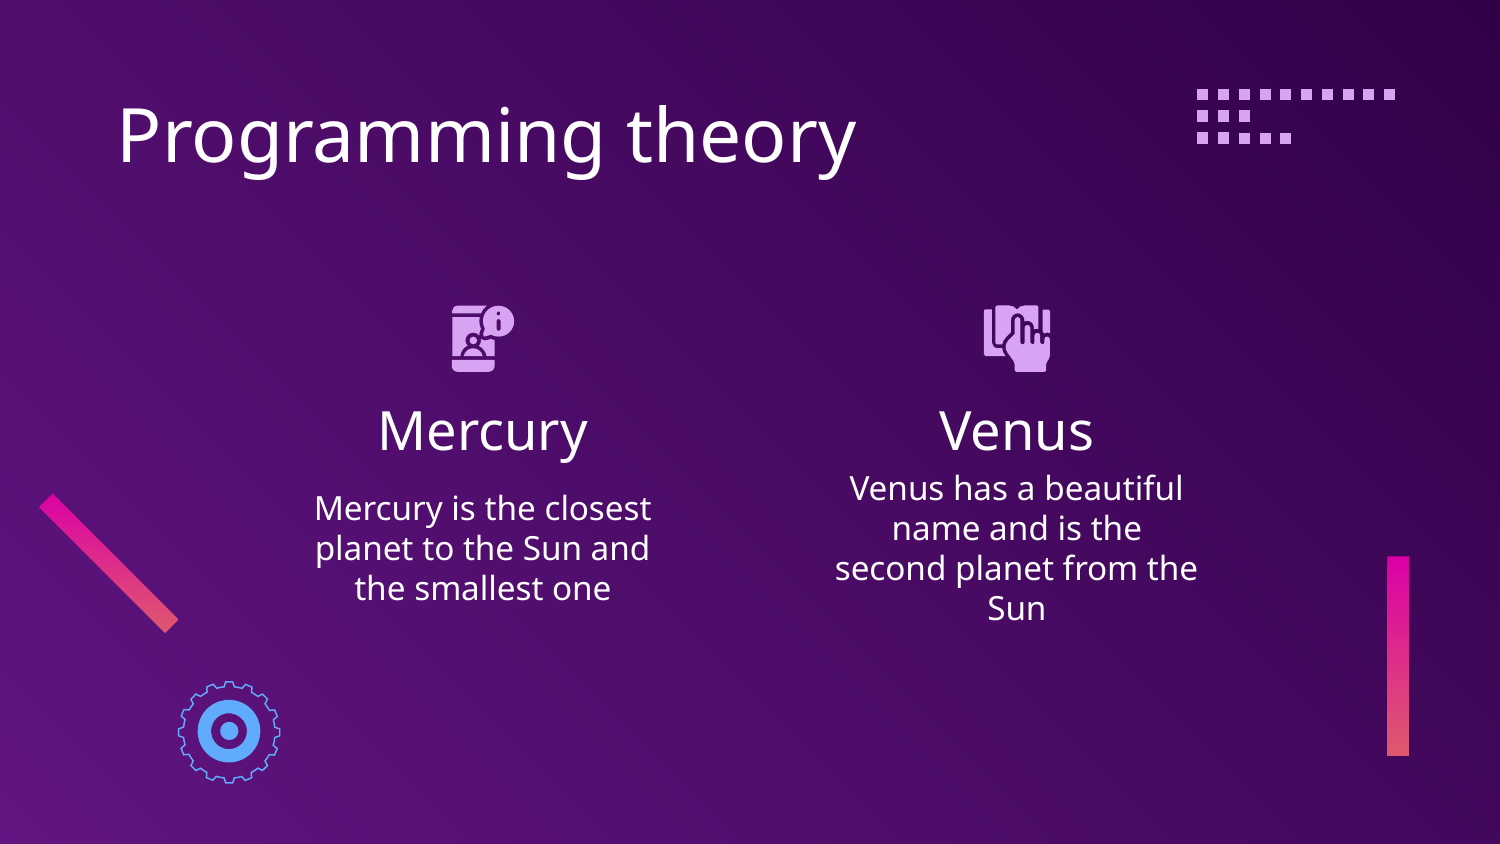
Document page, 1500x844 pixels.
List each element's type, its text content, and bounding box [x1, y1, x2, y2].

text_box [178, 681, 280, 784]
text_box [983, 305, 1051, 373]
subtitle Venus has a beautiful name and is the second planet from the Sun [819, 466, 1215, 628]
title Programming theory [101, 72, 1399, 167]
text_box [39, 493, 179, 634]
text_box [1387, 556, 1409, 756]
subtitle Mercury [285, 399, 681, 458]
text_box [1197, 88, 1396, 144]
subtitle Venus [819, 399, 1215, 458]
subtitle Mercury is the closest planet to the Sun and the smallest one [285, 466, 681, 628]
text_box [451, 305, 515, 373]
